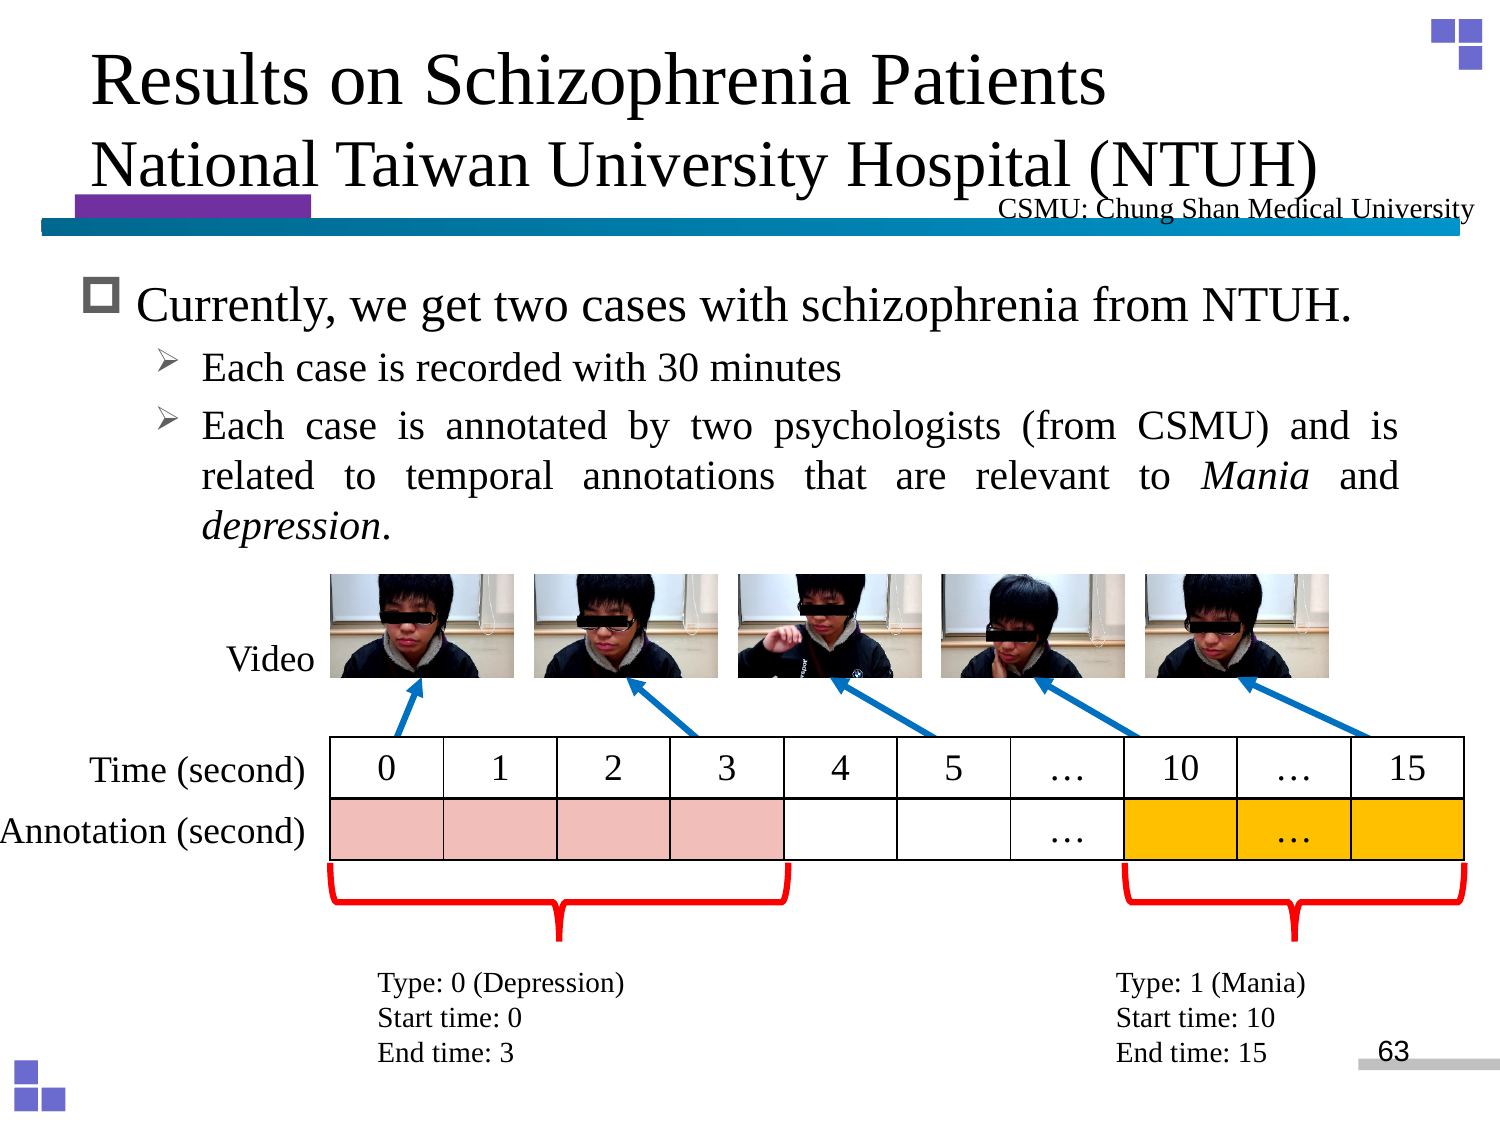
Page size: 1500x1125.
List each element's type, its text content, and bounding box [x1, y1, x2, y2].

picture [330, 574, 514, 678]
title Results on Schizophrenia Patients National Taiwan University Hospital (NTUH) [75, 20, 1425, 209]
text_box CSMU: Chung Shan Medical University [983, 181, 1491, 232]
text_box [829, 677, 966, 757]
text_box Time (second) [62, 737, 329, 798]
table_header 4 [785, 738, 896, 797]
picture [534, 574, 718, 678]
table_header 10 [1125, 738, 1236, 797]
picture [1145, 574, 1329, 678]
text_box Type: 1 (Mania) Start time: 10 End time: 15 [1101, 956, 1495, 1077]
text_box Annotation (second) [0, 799, 329, 859]
table_header [1125, 800, 1236, 859]
table_header [785, 800, 896, 859]
table_header 2 [558, 738, 669, 797]
text_box Type: 0 (Depression) Start time: 0 End time: 3 [362, 956, 756, 1077]
table_header [331, 800, 443, 859]
table_header 15 [1352, 738, 1463, 797]
picture [941, 574, 1125, 678]
text_box [329, 862, 789, 942]
table_header … [1238, 763, 1350, 797]
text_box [1033, 677, 1169, 757]
table_header 3 [671, 738, 783, 797]
table_header 0 [331, 738, 443, 797]
picture [738, 574, 922, 678]
table_header 5 [898, 738, 1010, 797]
table_header … [1238, 800, 1350, 859]
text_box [626, 677, 718, 757]
table_header [1352, 800, 1463, 859]
table_header [444, 800, 556, 859]
text_box [1124, 862, 1465, 942]
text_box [1236, 677, 1421, 763]
table_header … [1011, 800, 1123, 859]
slide_number 63 [1074, 1024, 1425, 1103]
table_header [671, 800, 783, 859]
list Currently, we get two cases with schizophrenia from NTUH. Each case is recorded with 30 minutes Each case is annotated by two psychologists (from CSMU) and is related to temporal annotations that are relevant to Mania and depression. [64, 263, 1415, 737]
table_header 1 [444, 738, 556, 797]
table_header [558, 800, 669, 859]
text_box Video [137, 626, 331, 687]
list Currently, we get two cases with schizophrenia from NTUH. Each case is recorded with 30 minutes Each case is annotated by two psychologists (from CSMU) and is related to temporal annotations that are relevant to Mania and depression. [64, 859, 1415, 1071]
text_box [386, 677, 422, 763]
table_header … [1011, 738, 1123, 797]
table_header [898, 800, 1010, 859]
